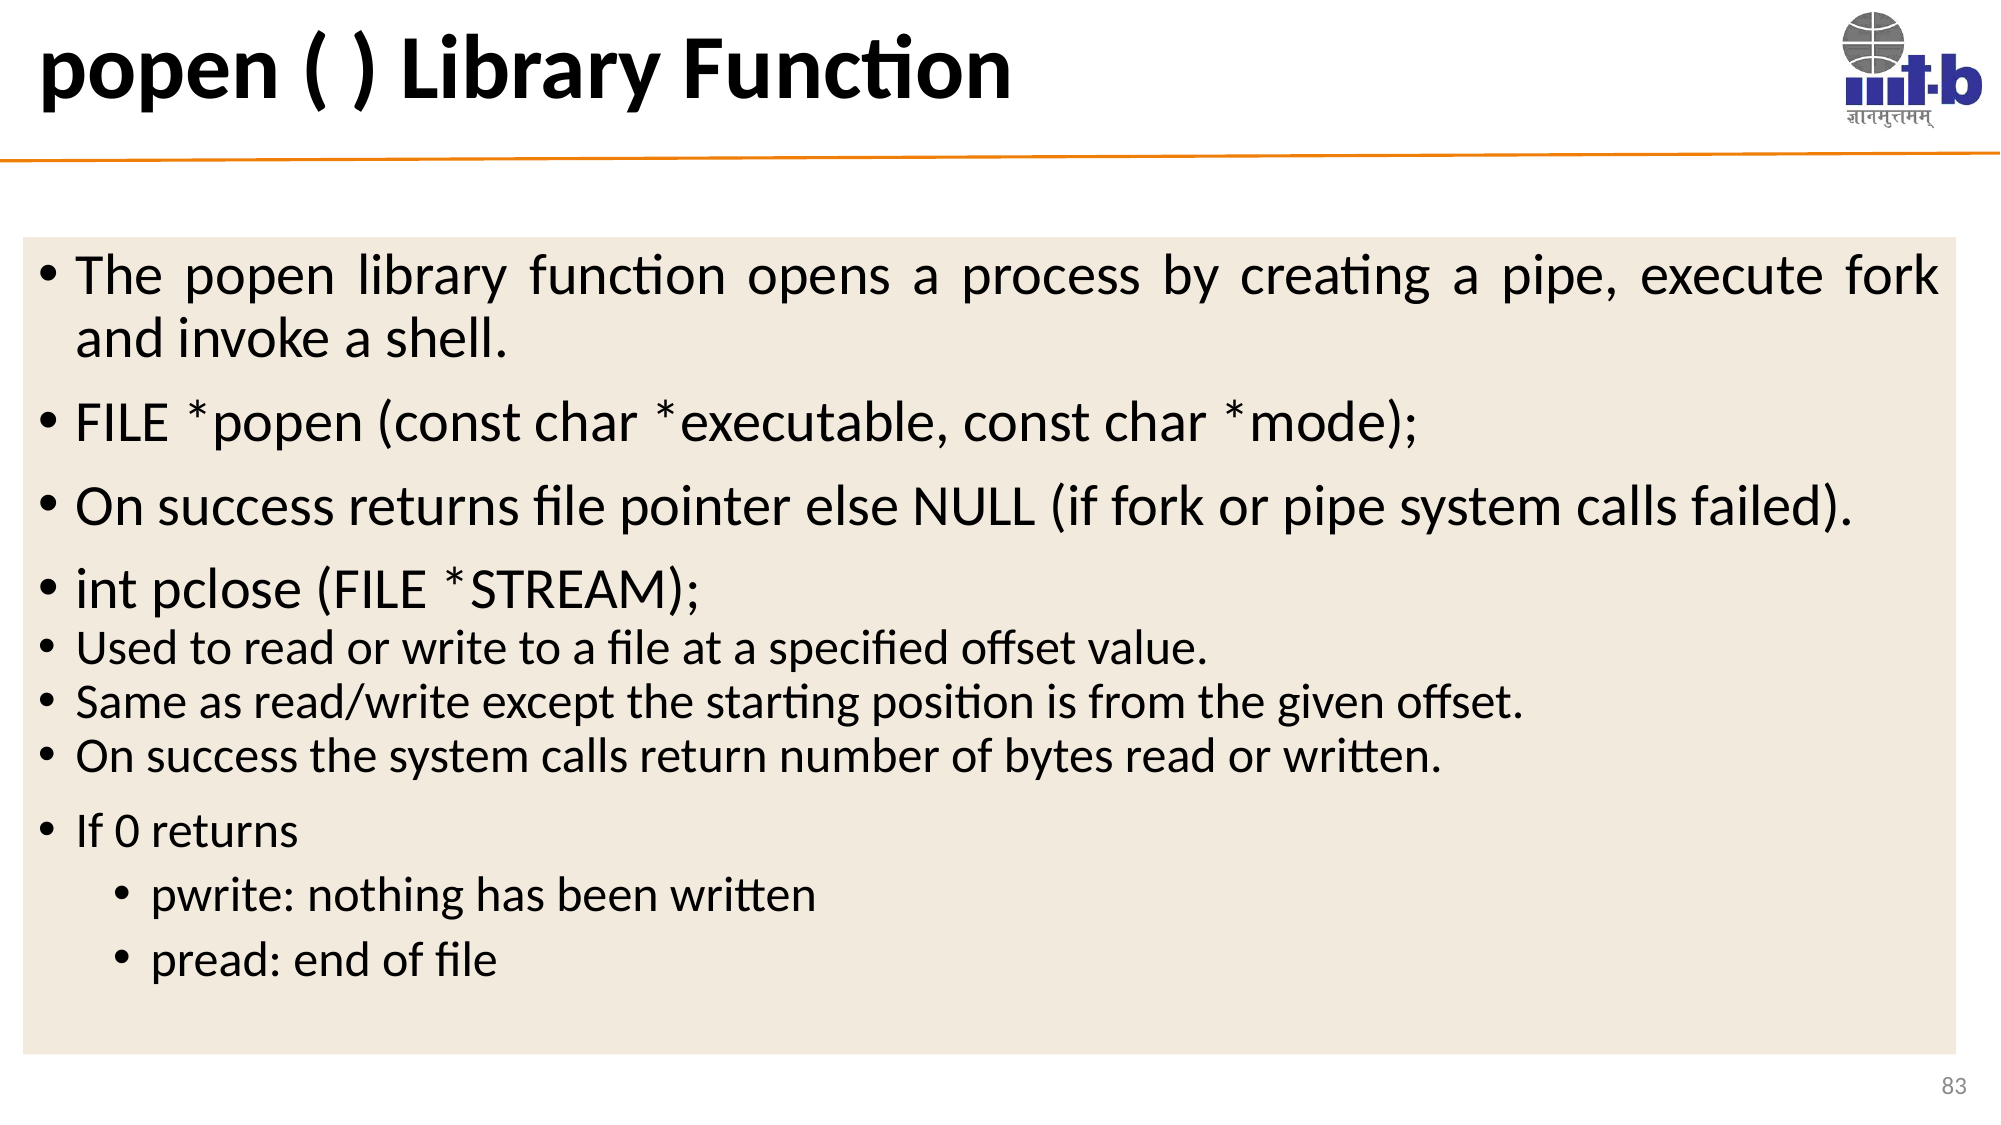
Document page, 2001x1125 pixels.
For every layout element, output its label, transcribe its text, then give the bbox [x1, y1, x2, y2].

picture [1957, 8, 1983, 130]
slide_number 83 [1532, 1054, 1983, 1115]
title popen ( ) Library Function [23, 7, 1957, 132]
text_box The popen library function opens a process by creating a pipe, execute fork and invoke a shell. FILE *popen (const char *executable, const char *mode); On success returns file pointer else NULL (if fork or pipe system calls failed). int pclose (FILE *STREAM); Used to read or write to a file at a specified offset value. Same as read/write except the starting position is from the given offset. On success the system calls return number of bytes read or written. If 0 returns pwrite: nothing has been written pread: end of file [23, 237, 1957, 1055]
